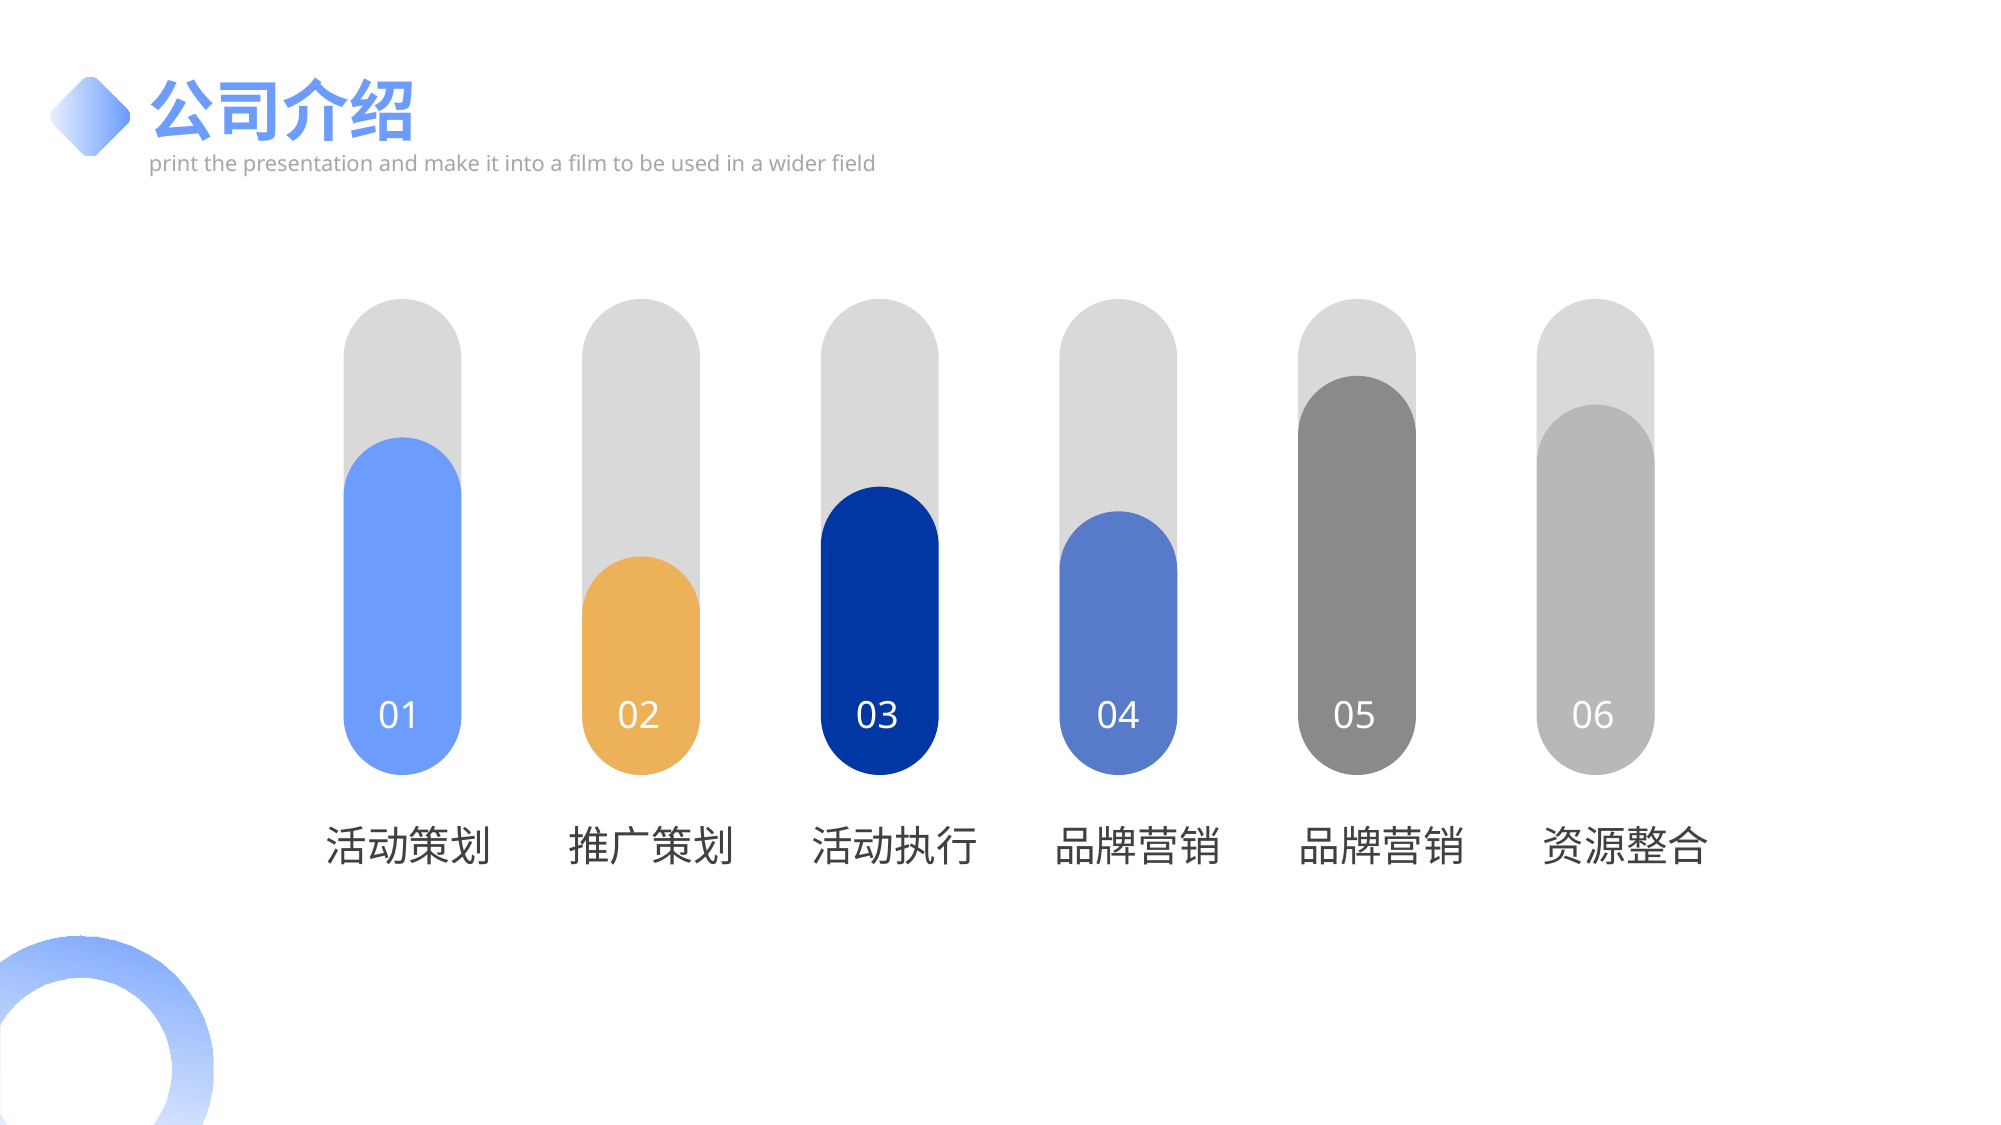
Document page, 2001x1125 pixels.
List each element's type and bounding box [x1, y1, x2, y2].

text_box [282, 298, 1754, 972]
text_box [134, 61, 1210, 183]
